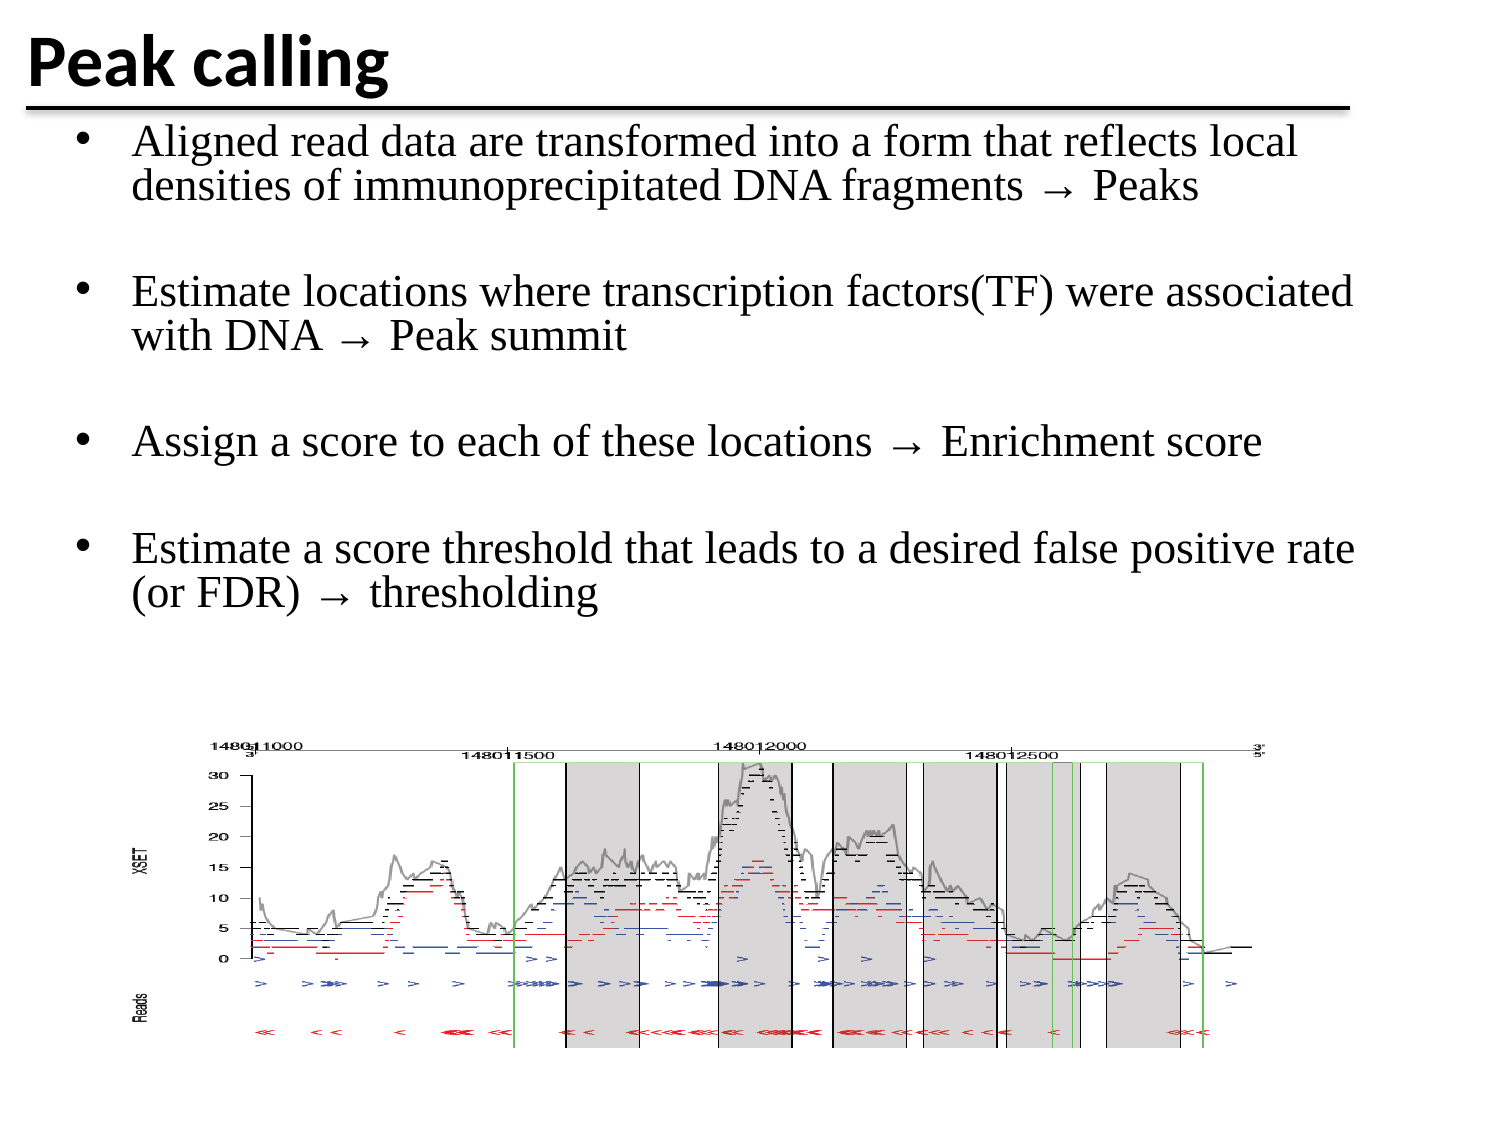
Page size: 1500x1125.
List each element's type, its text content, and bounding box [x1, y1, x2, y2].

title Peak calling [12, 3, 1364, 109]
picture [118, 732, 1265, 1048]
list Aligned read data are transformed into a form that reflects local densities of immunoprecipitated DNA fragments → Peaks Estimate locations where transcription factors(TF) were associated with DNA → Peak summit Assign a score to each of these locations → Enrichment score Estimate a score threshold that leads to a desired false positive rate (or FDR) → thresholding [59, 113, 1431, 684]
